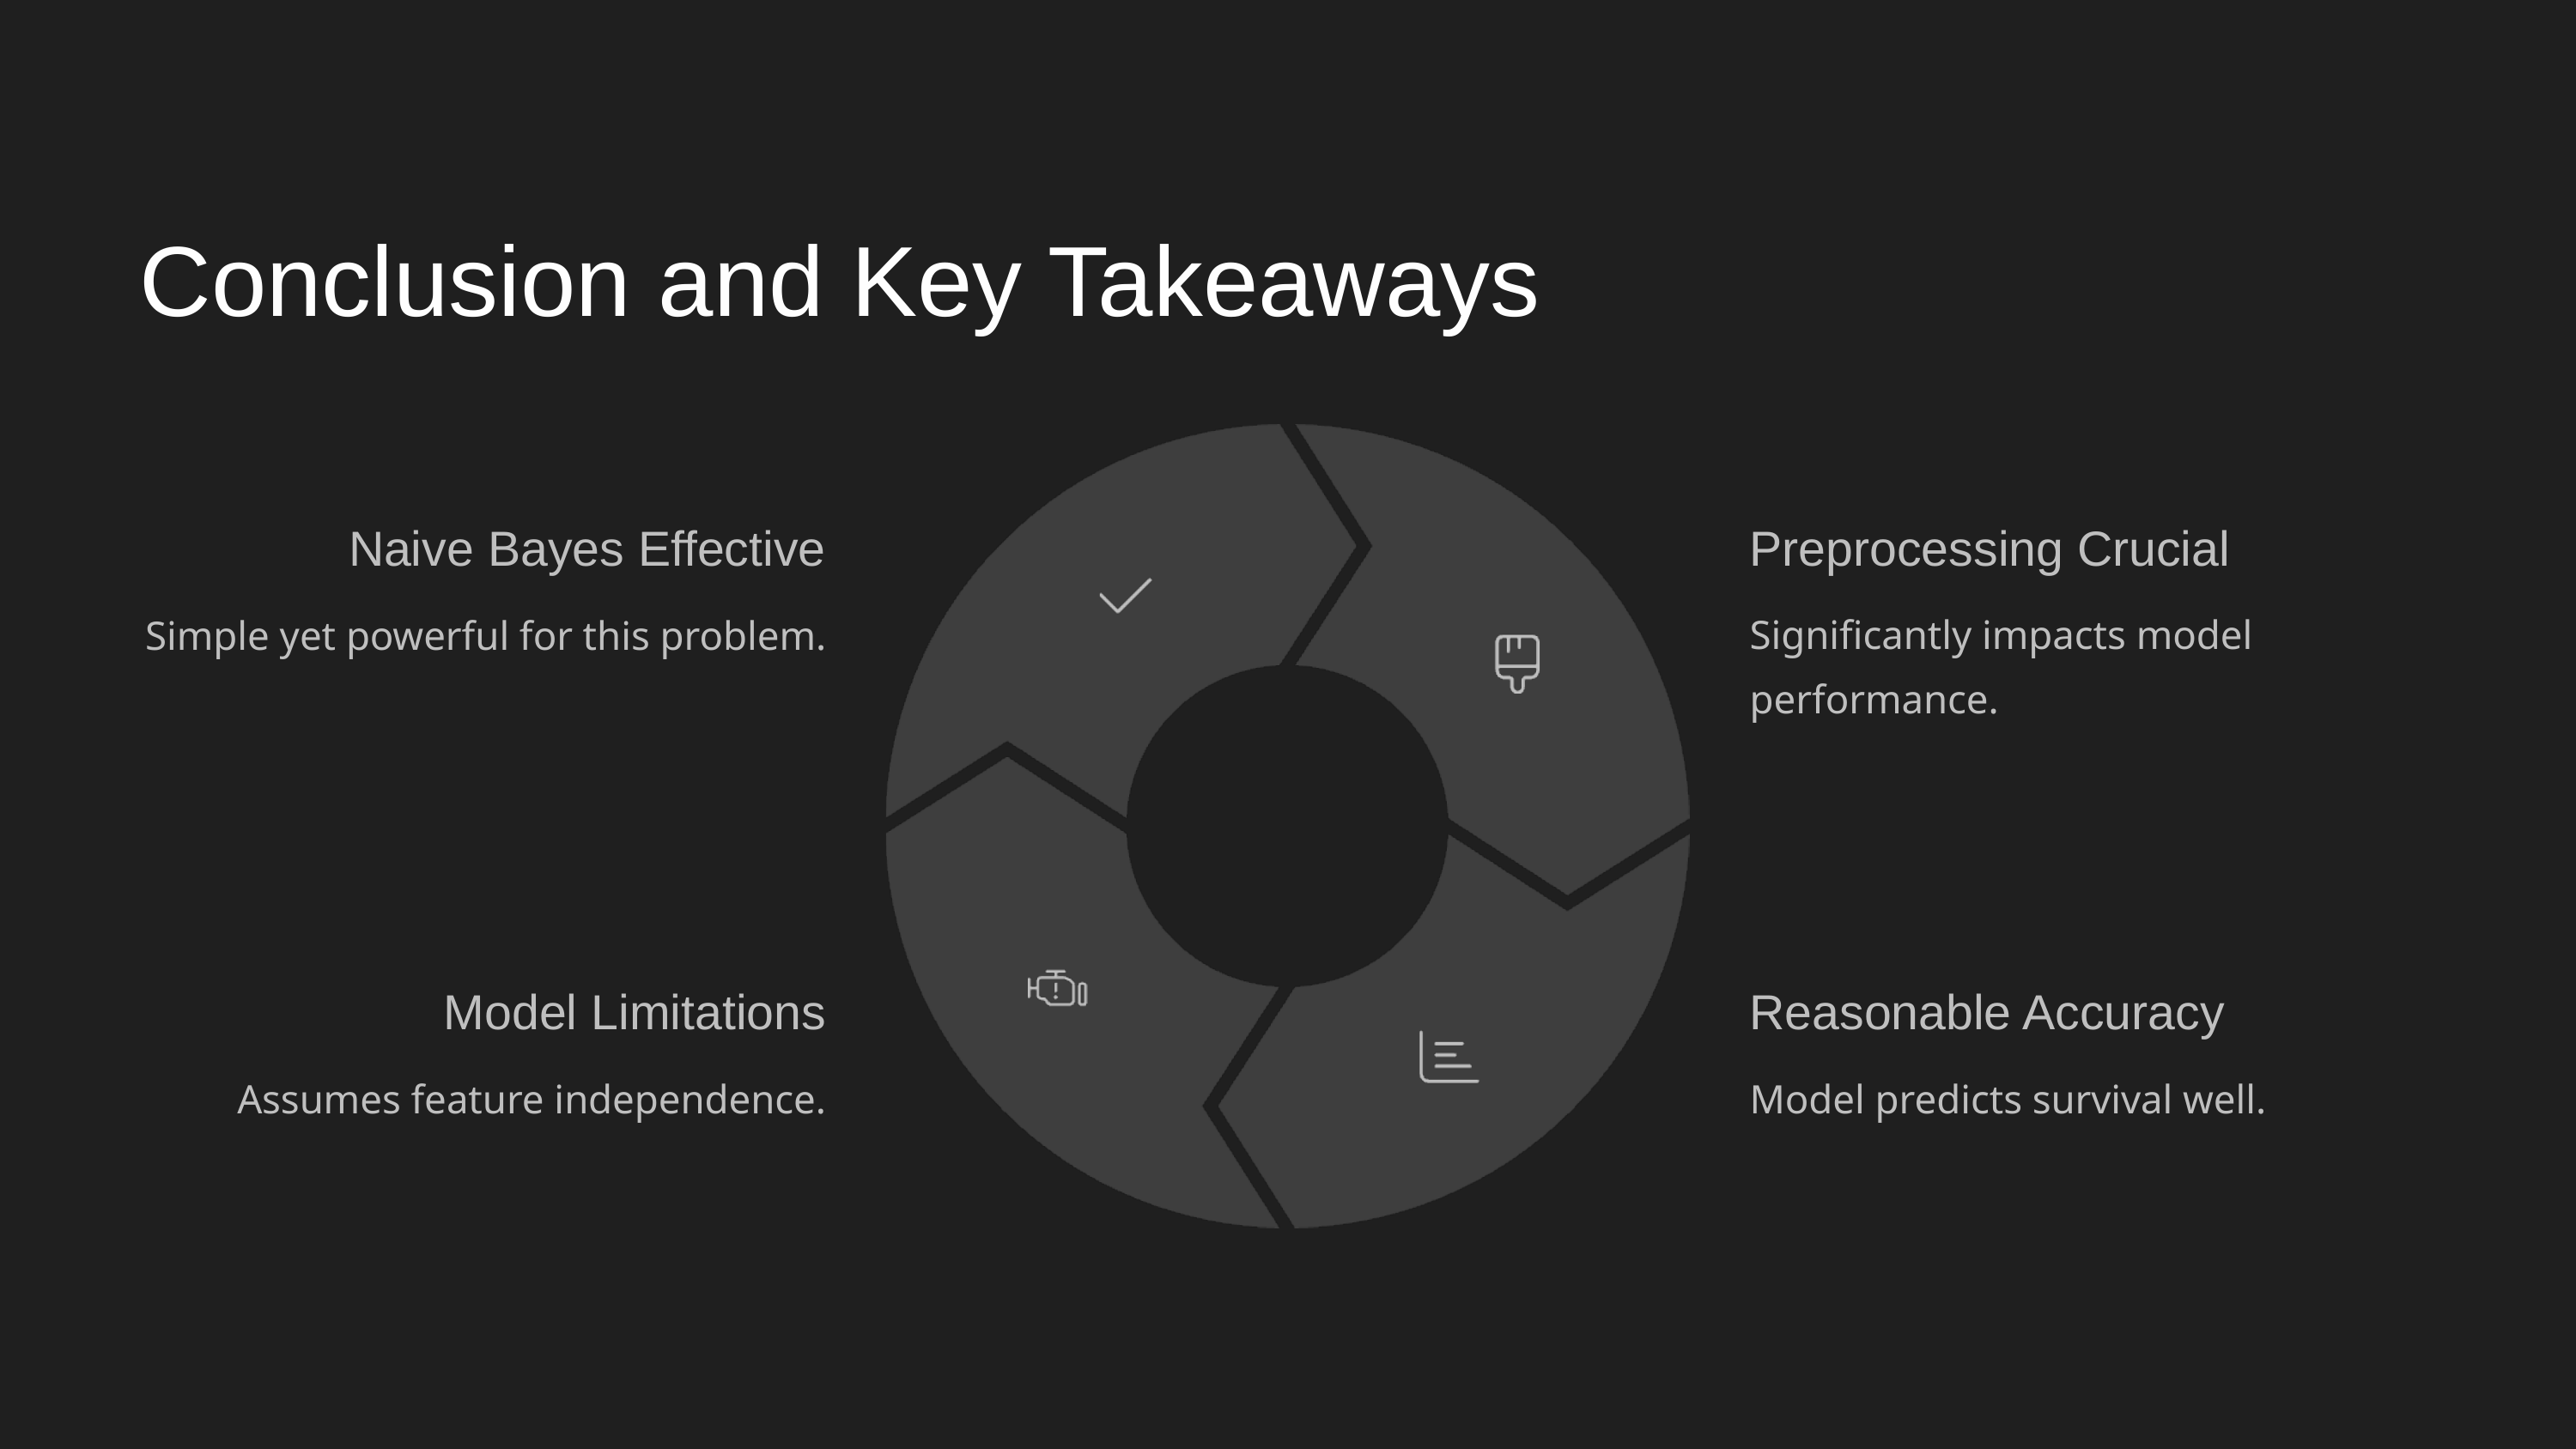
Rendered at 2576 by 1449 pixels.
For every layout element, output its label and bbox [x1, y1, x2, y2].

text_box [0, 0, 2576, 1449]
